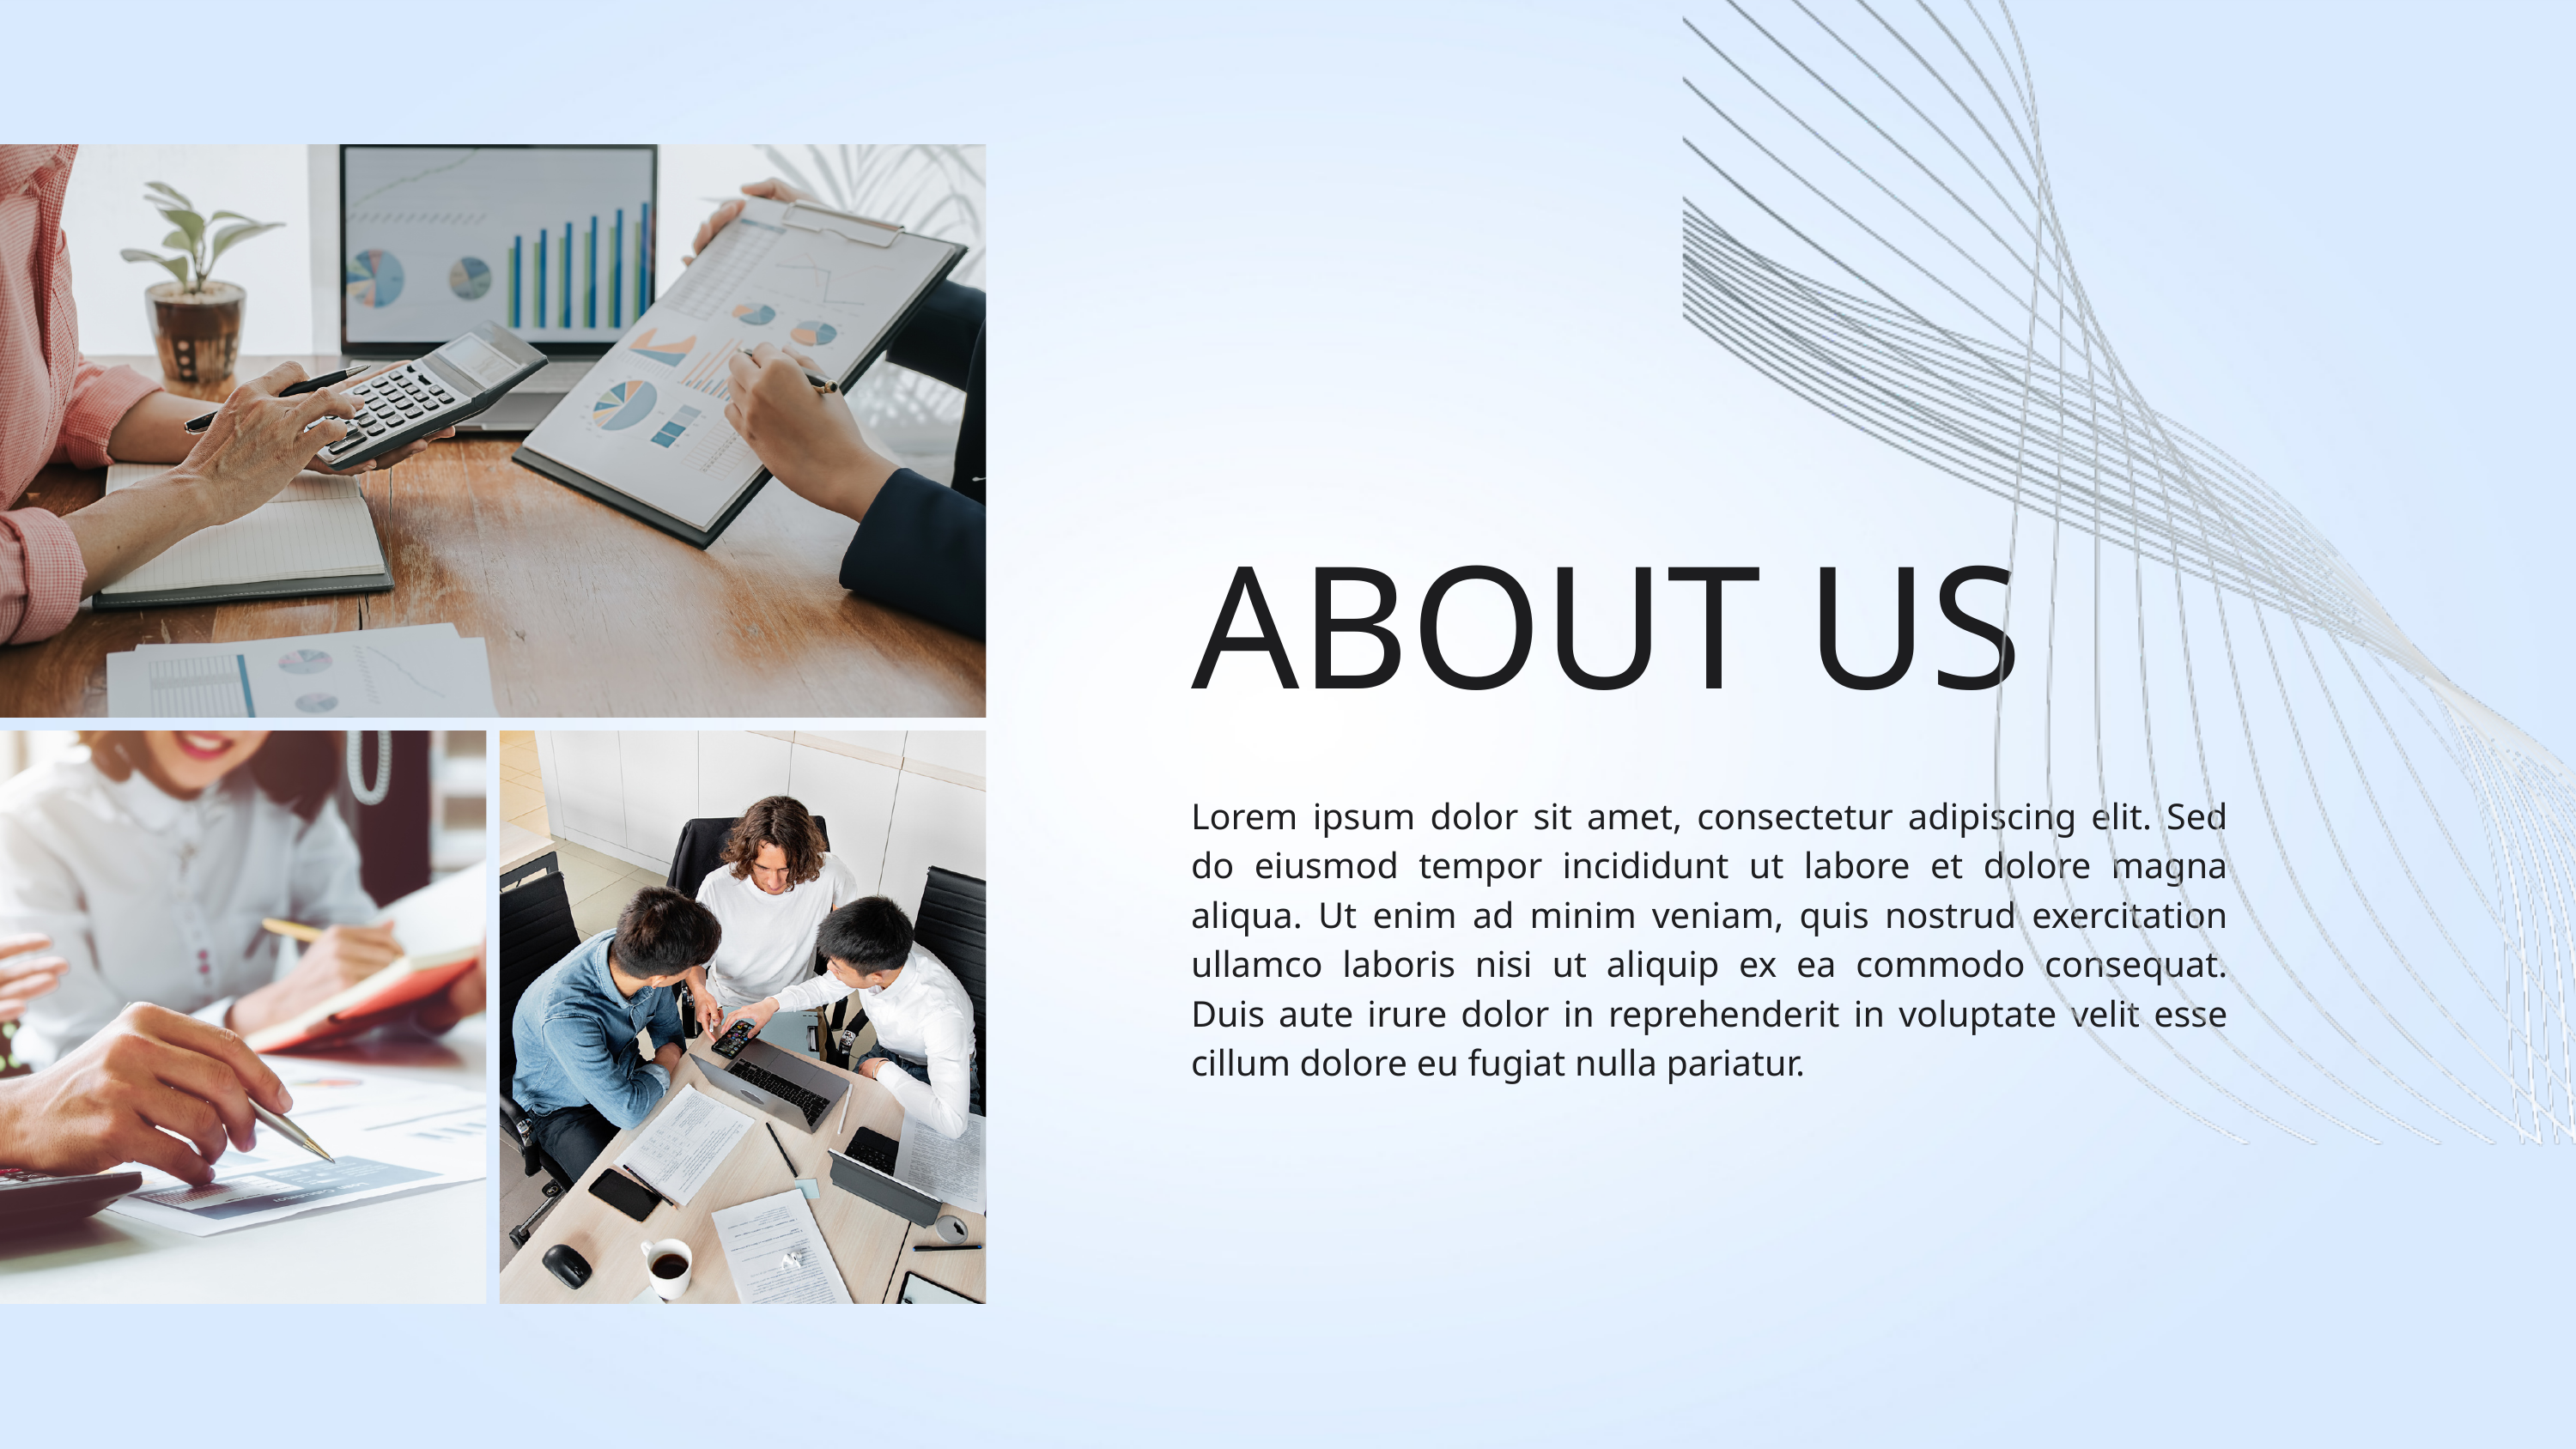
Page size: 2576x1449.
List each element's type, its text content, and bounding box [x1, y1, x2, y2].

text_box [0, 0, 2576, 1449]
text_box Lorem ipsum dolor sit amet, consectetur adipiscing elit. Sed do eiusmod tempor incididunt ut labore et dolore magna aliqua. Ut enim ad minim veniam, quis nostrud exercitation ullamco laboris nisi ut aliquip ex ea commodo consequat. Duis aute irure dolor in reprehenderit in voluptate velit esse cillum dolore eu fugiat nulla pariatur. [1191, 786, 1682, 1084]
text_box [1682, 0, 2576, 1147]
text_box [0, 731, 487, 1304]
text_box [499, 731, 987, 1304]
text_box ABOUT US [1191, 518, 1682, 724]
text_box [0, 144, 987, 718]
